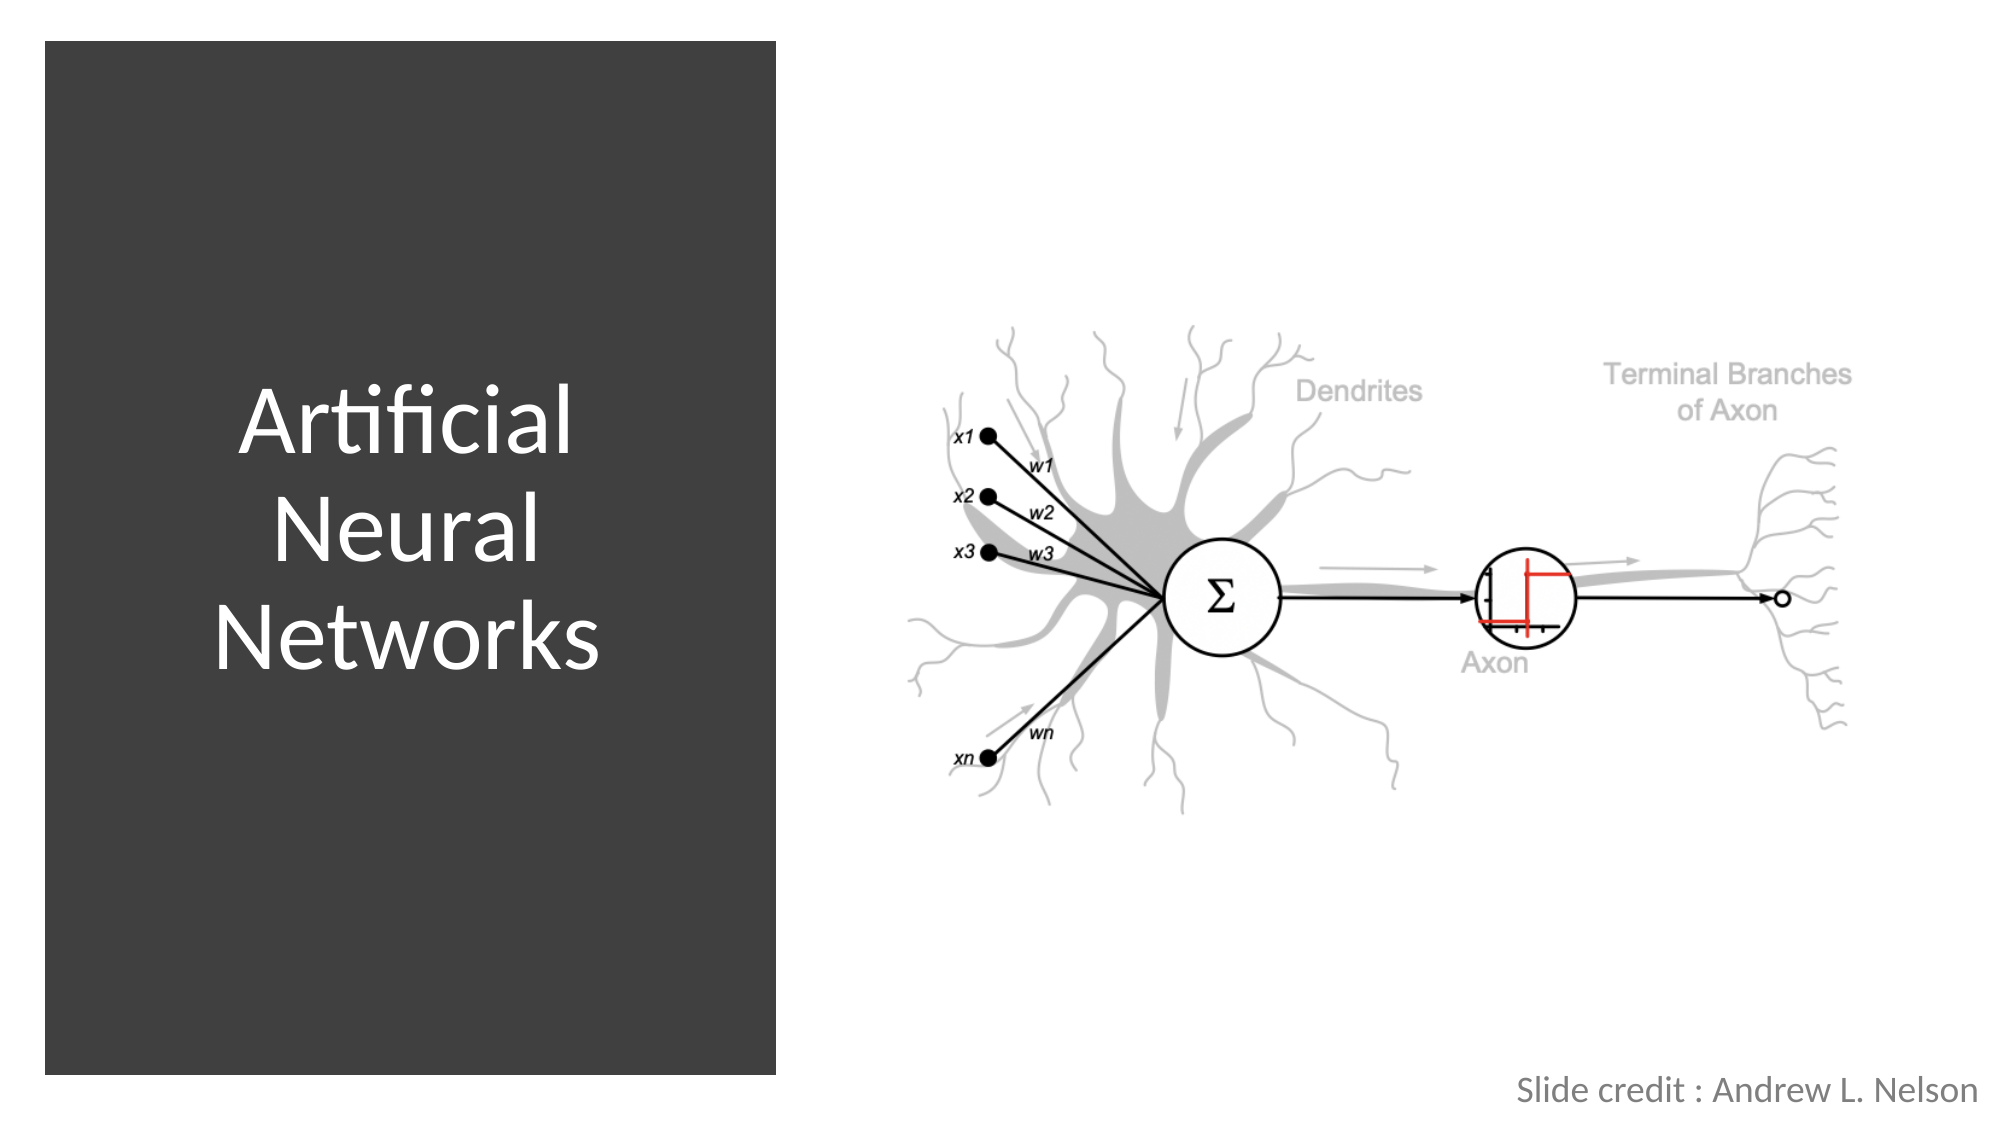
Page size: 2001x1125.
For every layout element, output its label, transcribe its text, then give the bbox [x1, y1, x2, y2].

text_box Slide credit : Andrew L. Nelson [1501, 1062, 2000, 1119]
title Artificial Neural Networks [121, 121, 693, 936]
text_box [55, 51, 766, 1065]
picture [845, 242, 1921, 884]
